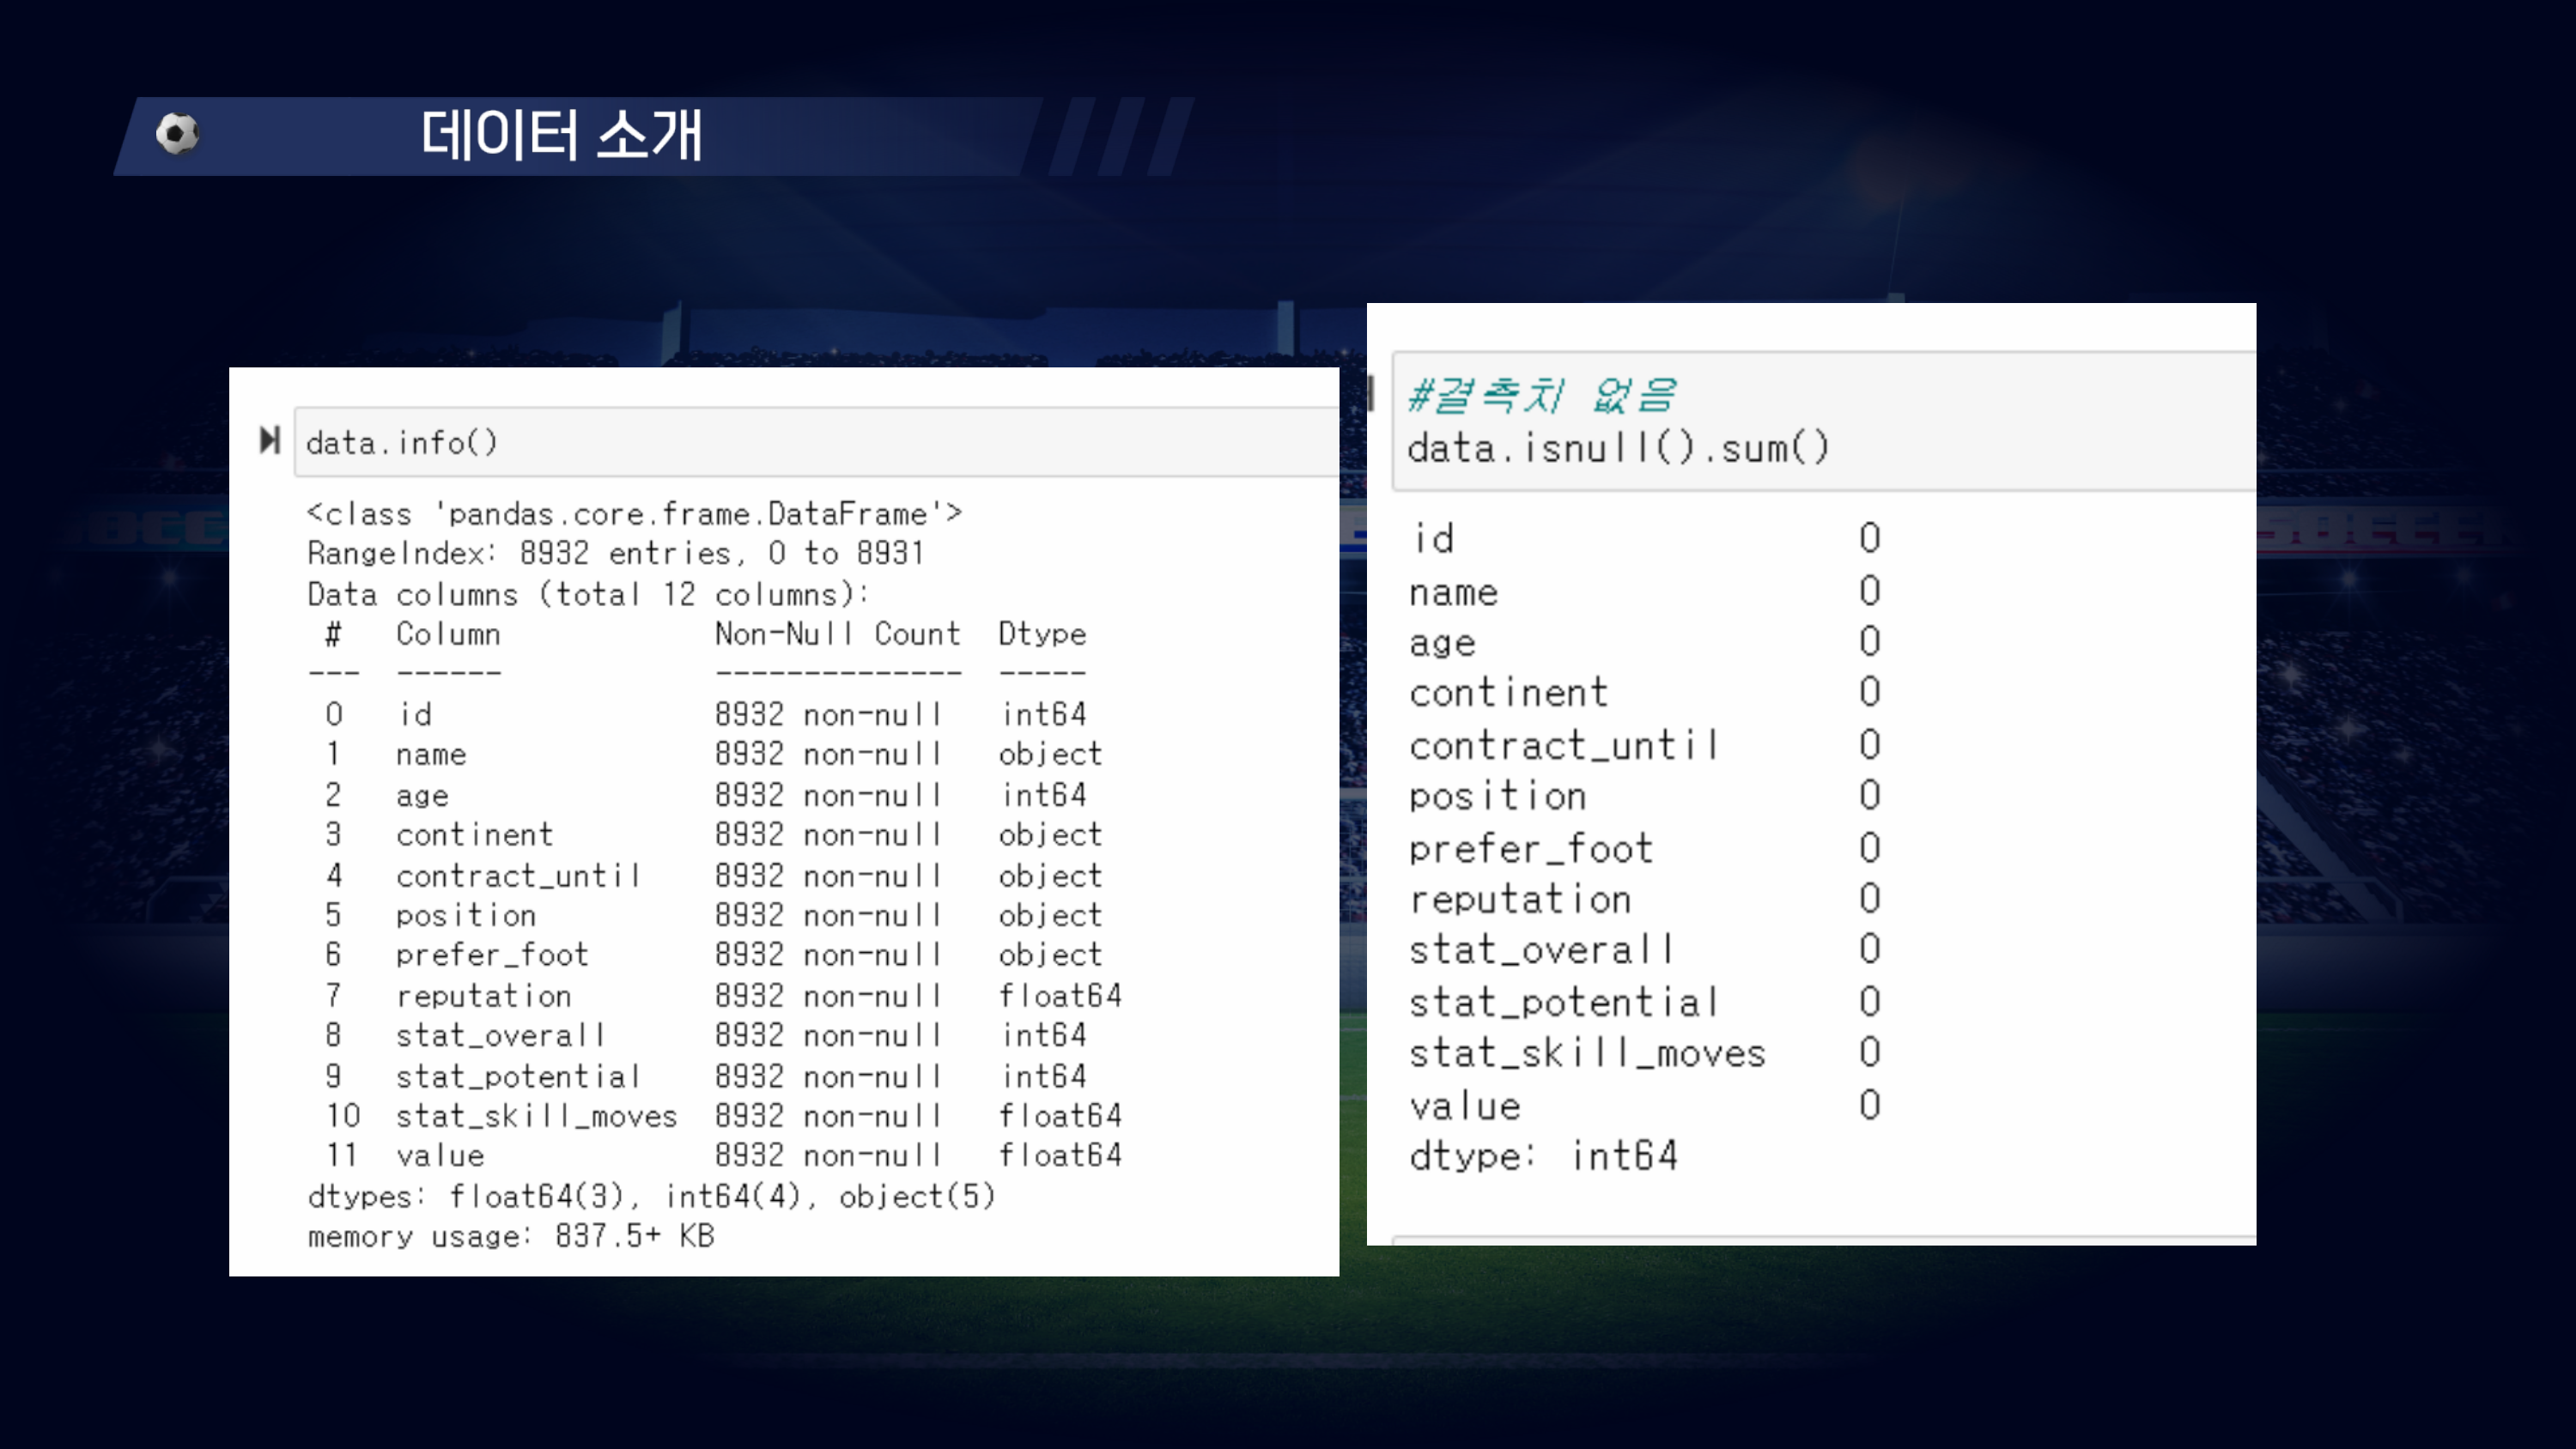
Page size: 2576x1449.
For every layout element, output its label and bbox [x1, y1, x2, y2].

text_box [156, 112, 199, 155]
text_box [0, 0, 2576, 1449]
text_box [229, 367, 1340, 1277]
text_box [1366, 303, 2257, 1246]
picture [407, 88, 729, 188]
text_box [113, 96, 403, 177]
text_box [732, 96, 1195, 177]
